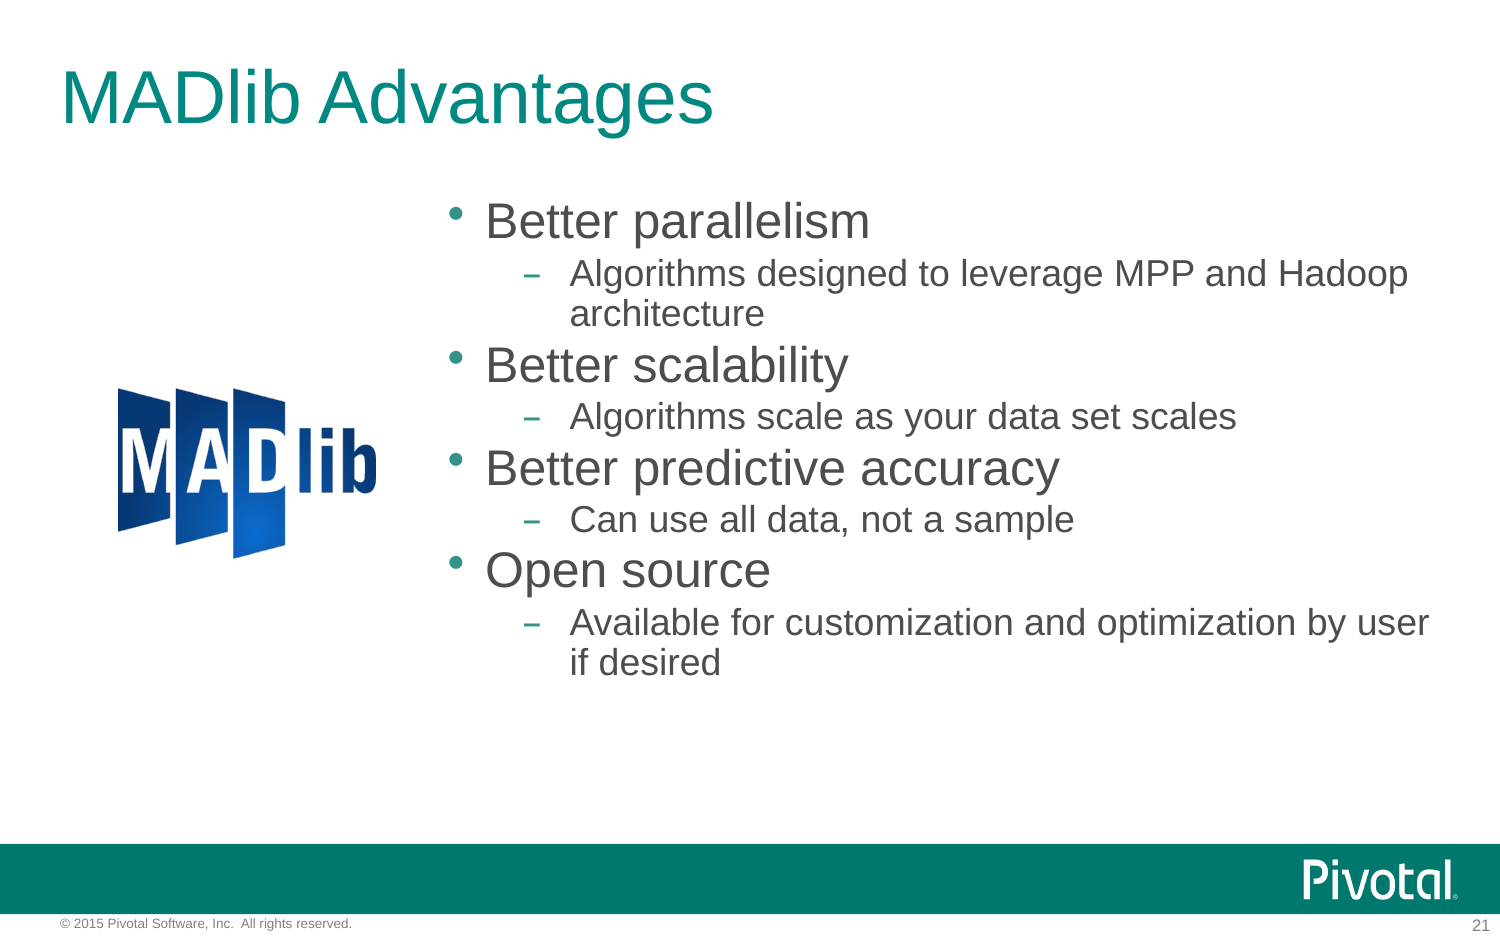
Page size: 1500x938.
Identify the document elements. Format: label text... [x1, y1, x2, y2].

title MADlib Advantages [60, 59, 1440, 144]
picture [1290, 853, 1463, 906]
list Better parallelism Algorithms designed to leverage MPP and Hadoop architecture Better scalability Algorithms scale as your data set scales Better predictive accuracy Can use all data, not a sample Open source Available for customization and optimization by user if desired [447, 195, 1440, 813]
picture [118, 330, 377, 617]
